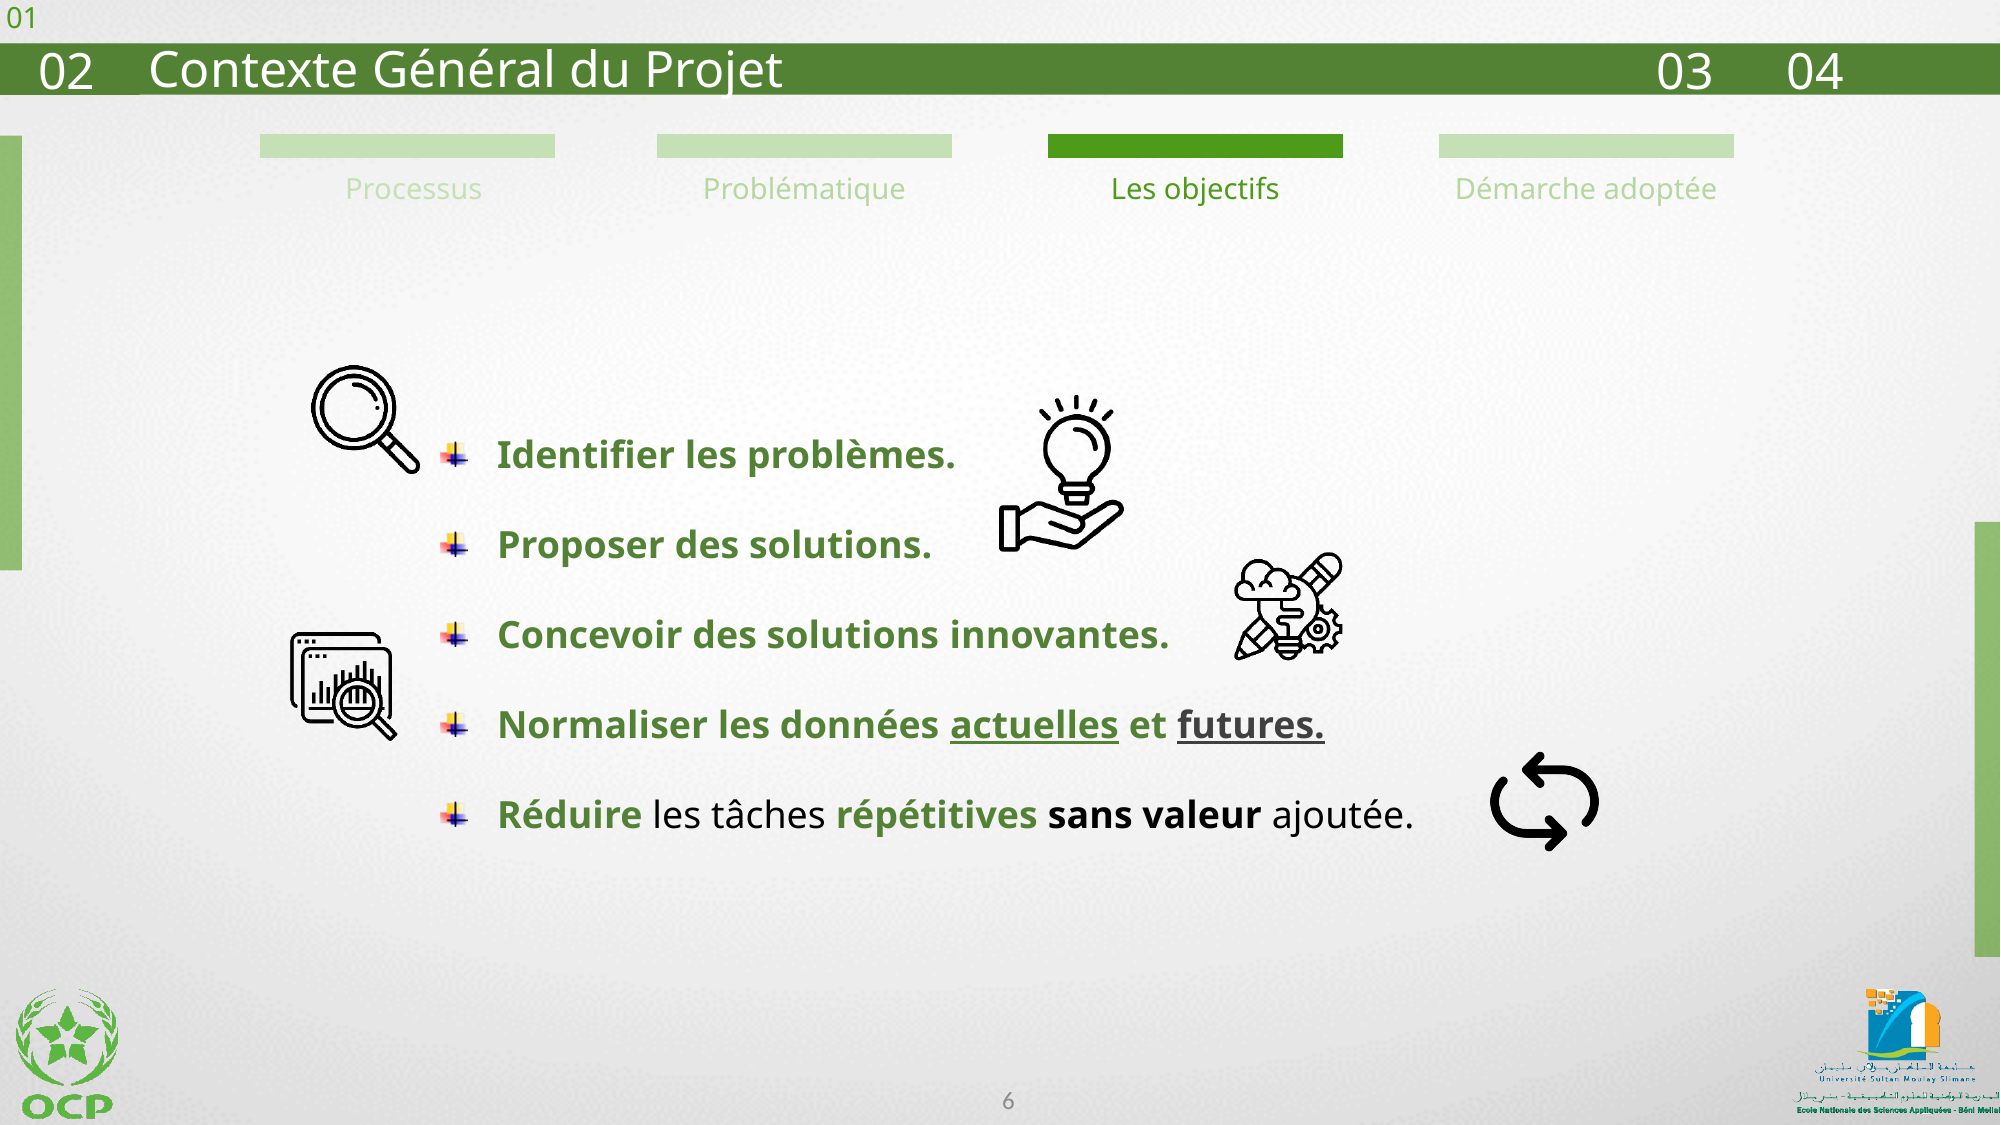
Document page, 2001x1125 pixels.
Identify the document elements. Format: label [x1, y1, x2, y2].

text_box [640, 145, 969, 207]
picture [0, 0, 2000, 1125]
text_box [249, 145, 578, 207]
text_box [1421, 145, 1751, 207]
text_box [1031, 145, 1360, 207]
